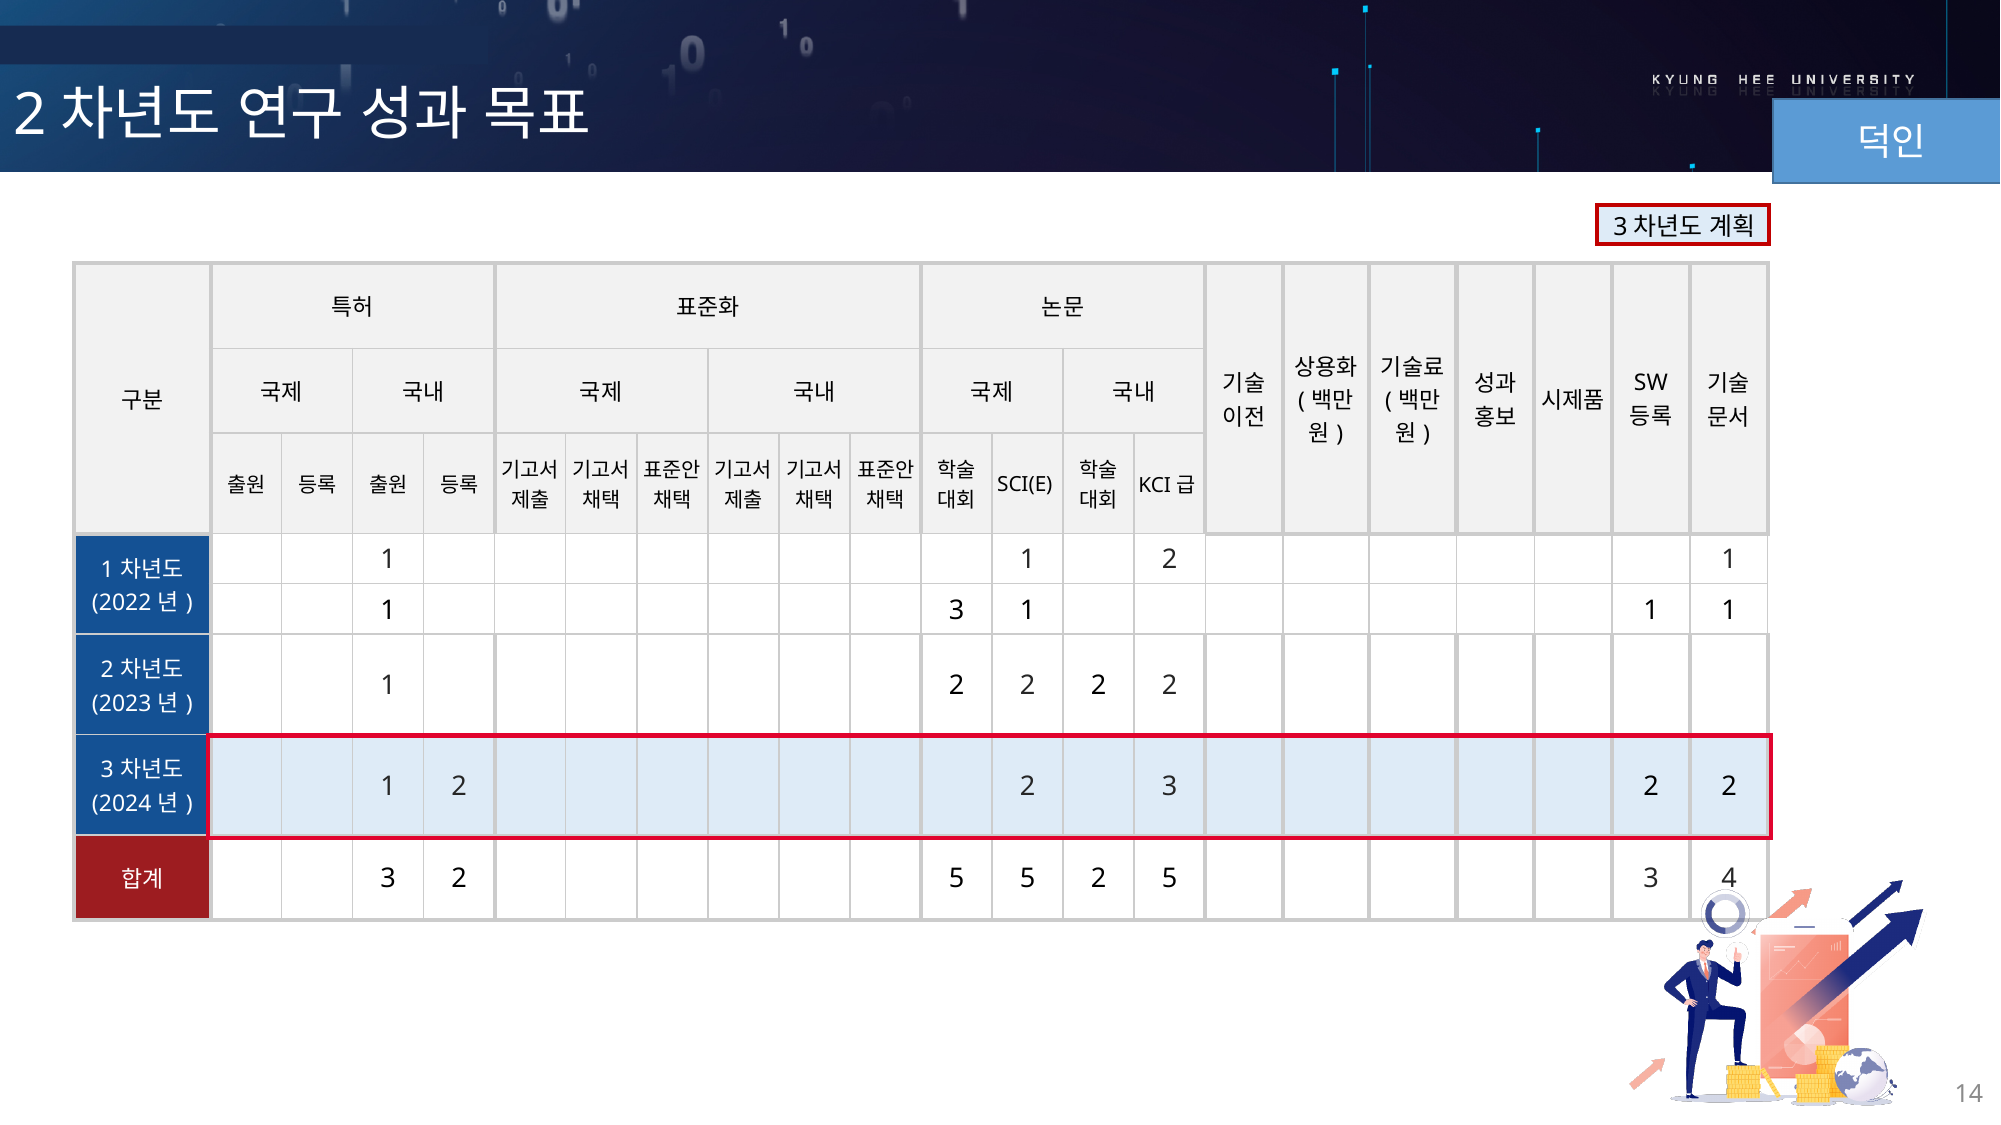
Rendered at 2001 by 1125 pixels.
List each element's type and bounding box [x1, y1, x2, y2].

picture [0, 0, 2000, 1125]
text_box [1596, 202, 1770, 249]
